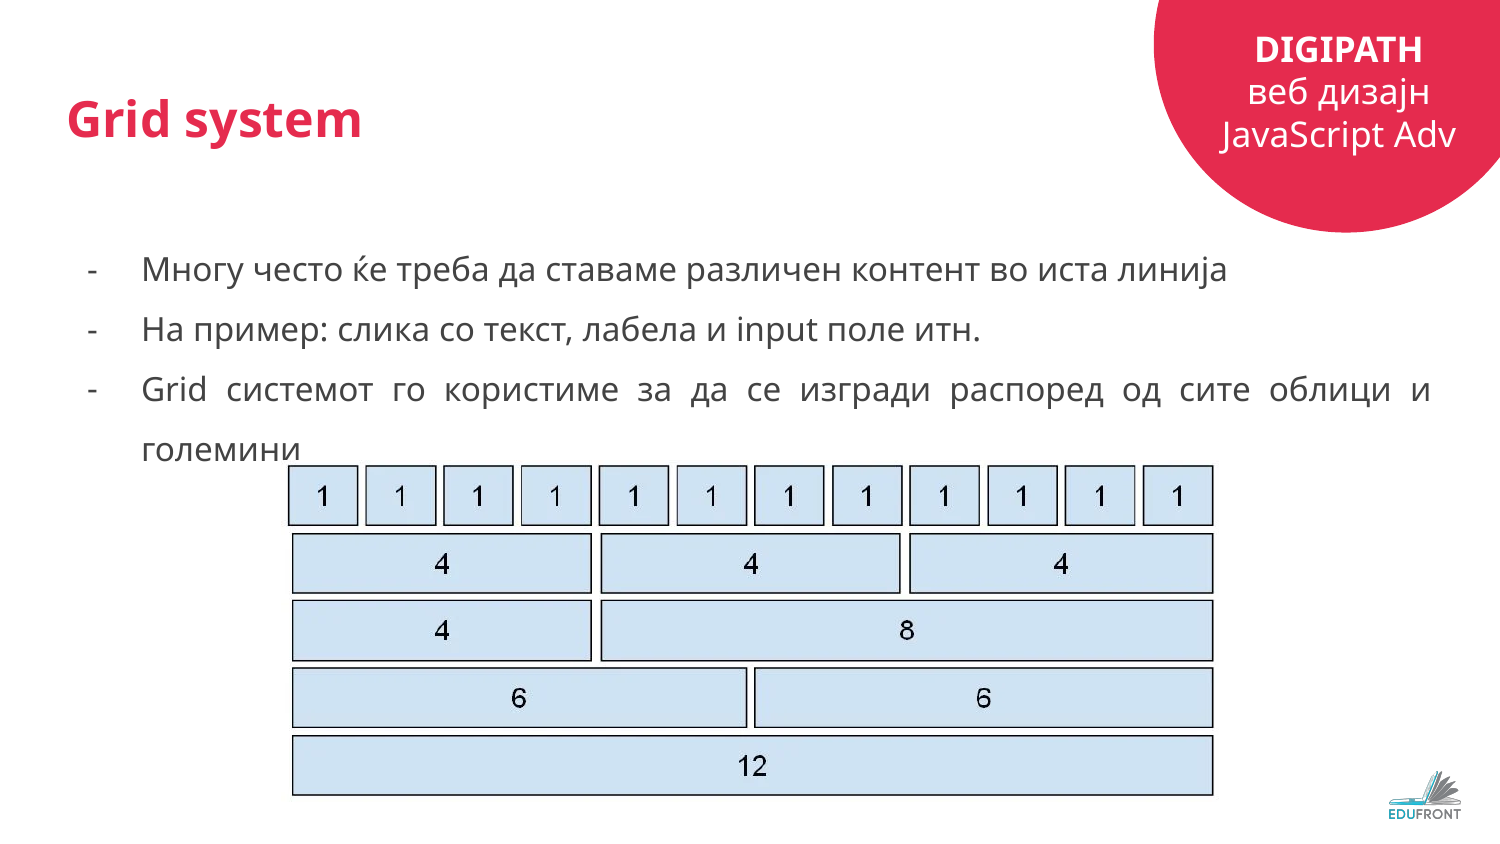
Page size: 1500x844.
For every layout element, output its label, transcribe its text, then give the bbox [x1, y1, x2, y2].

list Многу често ќе треба да ставаме различен контент во иста линија На пример: слика со текст, лабела и input поле итн. Grid системот го користиме за да се изгради распоред од сите облици и големини [51, 213, 1449, 728]
picture [1389, 771, 1461, 819]
picture [281, 460, 1219, 803]
title Grid system [51, 72, 1449, 167]
